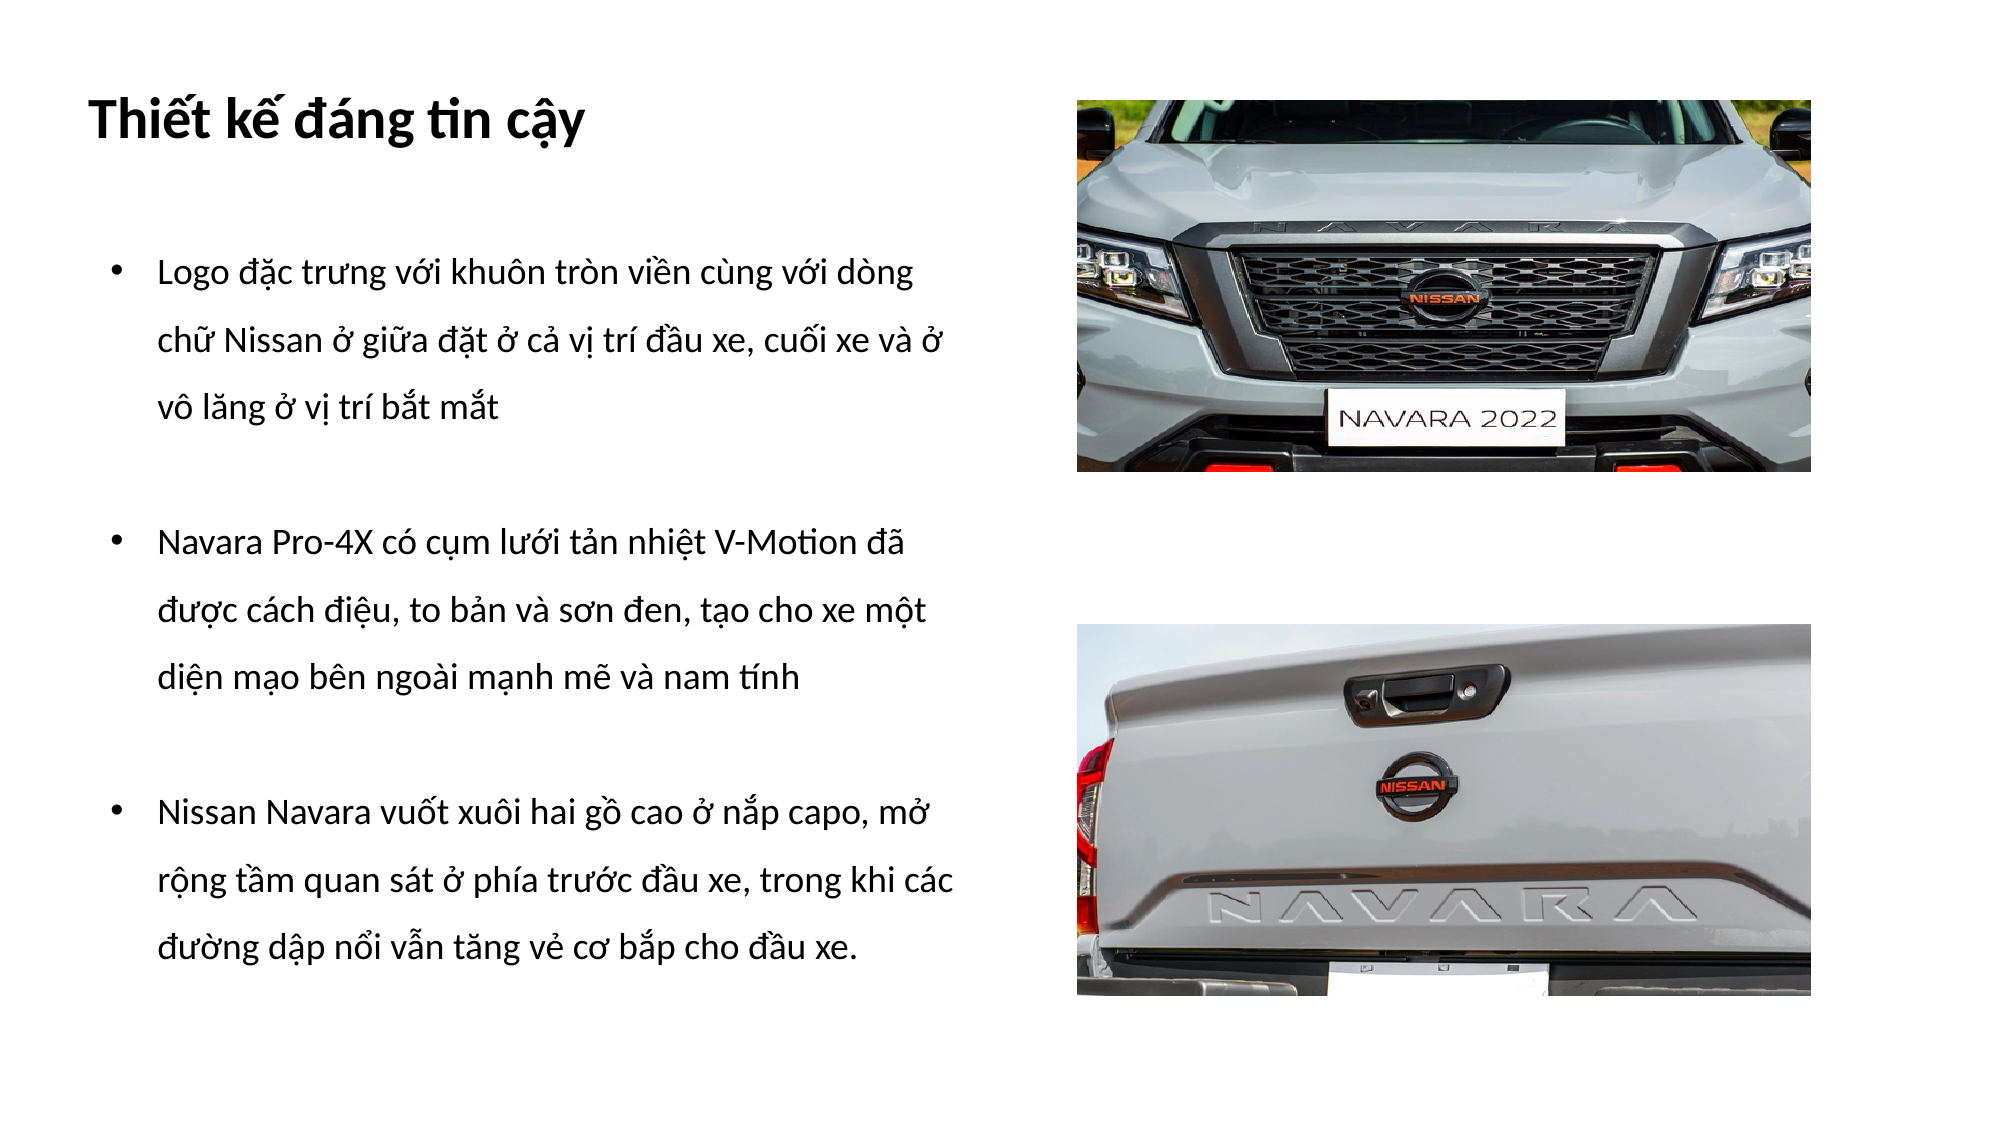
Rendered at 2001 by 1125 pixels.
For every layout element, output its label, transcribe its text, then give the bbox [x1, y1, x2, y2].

text_box Thiết kế đáng tin cậy [73, 73, 601, 158]
picture [1077, 100, 1811, 472]
picture [1077, 624, 1811, 996]
text_box Logo đặc trưng với khuôn tròn viền cùng với dòng chữ Nissan ở giữa đặt ở cả vị trí đầu xe, cuối xe và ở vô lăng ở vị trí bắt mắt Navara Pro-4X có cụm lưới tản nhiệt V-Motion đã được cách điệu, to bản và sơn đen, tạo cho xe một diện mạo bên ngoài mạnh mẽ và nam tính Nissan Navara vuốt xuôi hai gồ cao ở nắp capo, mở rộng tầm quan sát ở phía trước đầu xe, trong khi các đường dập nổi vẫn tăng vẻ cơ bắp cho đầu xe. [95, 217, 970, 1088]
